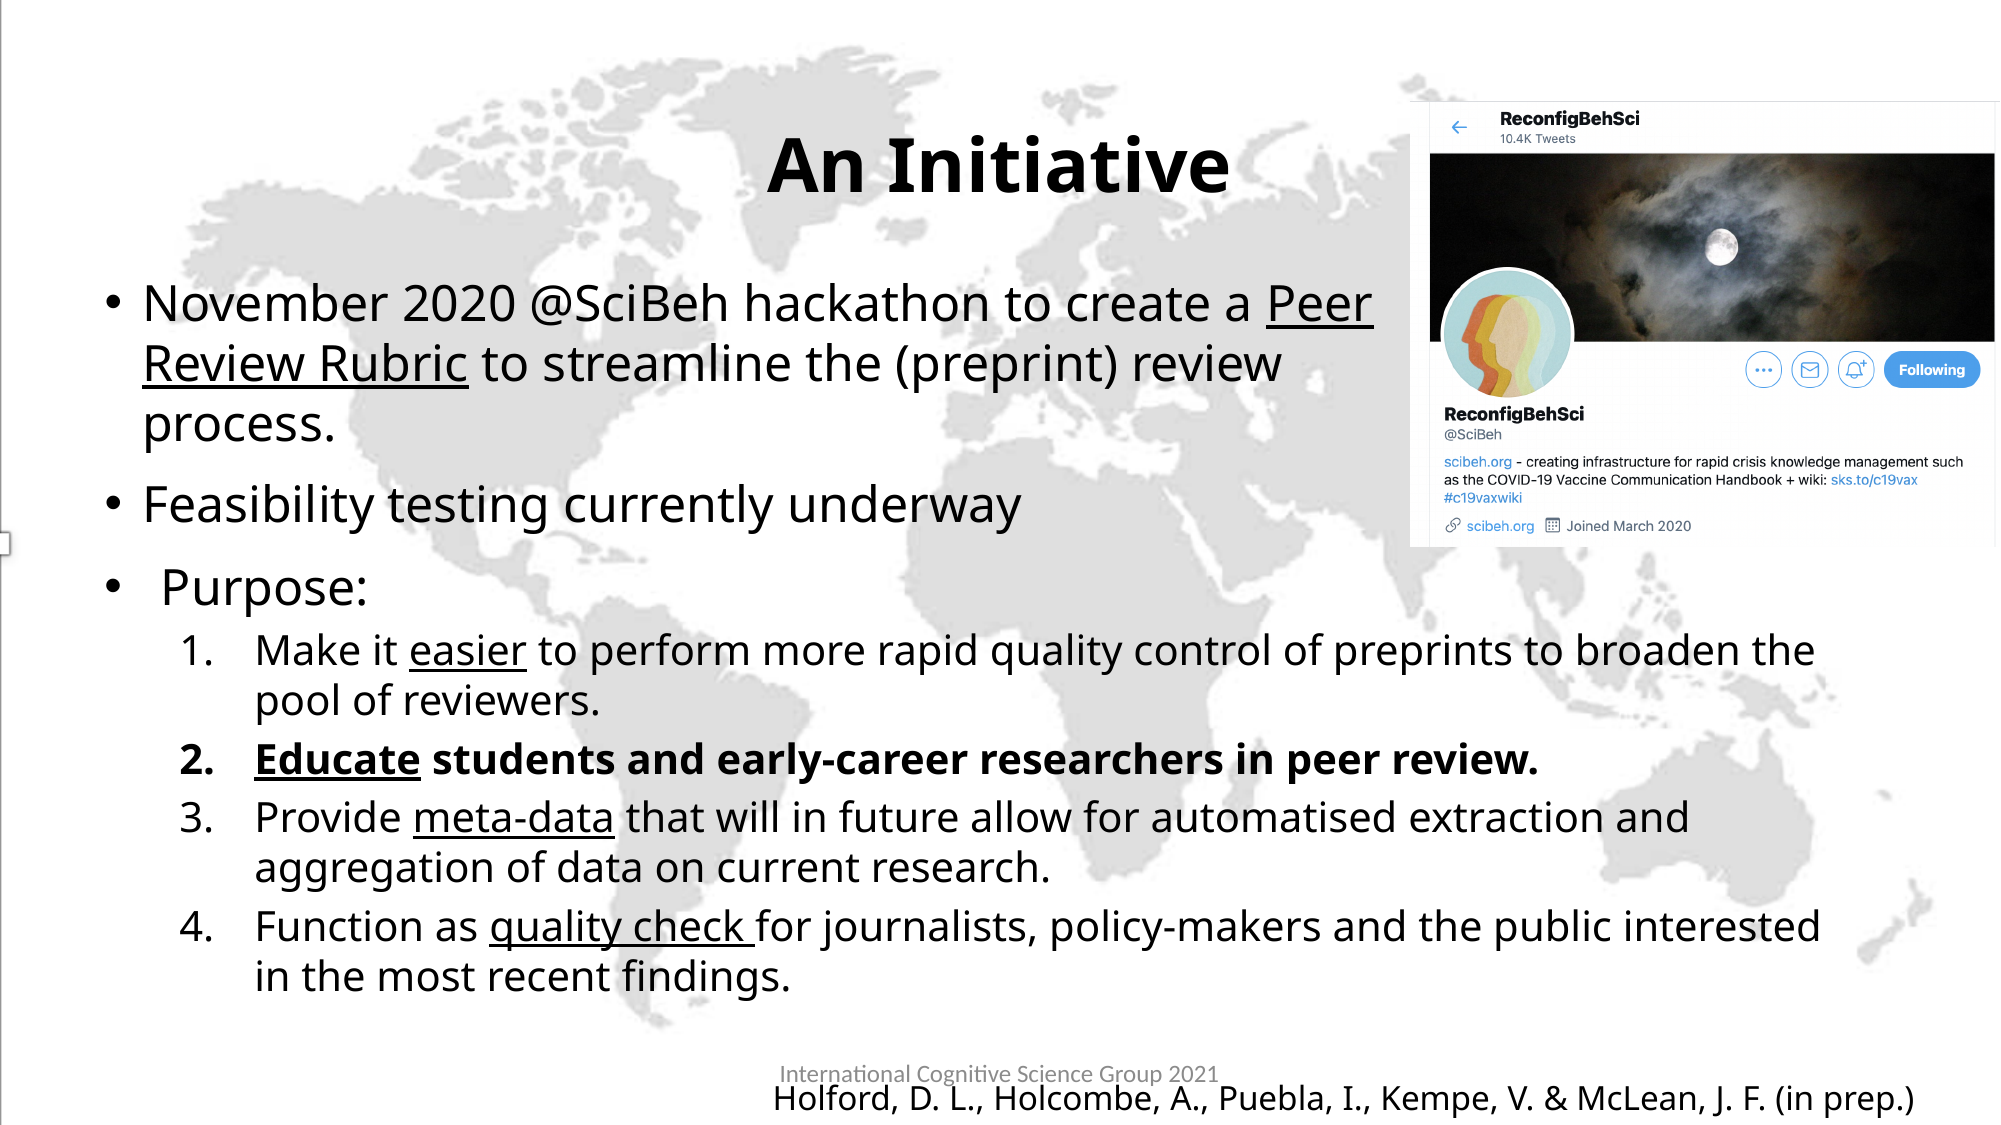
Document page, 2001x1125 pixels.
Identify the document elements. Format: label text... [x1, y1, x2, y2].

text_box Holford, D. L., Holcombe, A., Puebla, I., Kempe, V. & McLean, J. F. (in prep.) [757, 1069, 1932, 1125]
text_box Purpose: Make it easier to perform more rapid quality control of preprints to broaden the pool of reviewers. Educate students and early-career researchers in peer review. Provide meta-data that will in future allow for automatised extraction and aggregation of data on current research. Function as quality check for journalists, policy-makers and the public interested in the most recent findings. [89, 548, 1874, 1045]
list November 2020 @SciBeh hackathon to create a Peer Review Rubric to streamline the (preprint) review process. Feasibility testing currently underway [89, 264, 1438, 548]
picture [0, 0, 2001, 1125]
title An Initiative [137, 59, 1863, 264]
footer International Cognitive Science Group 2021 [662, 1045, 1338, 1103]
